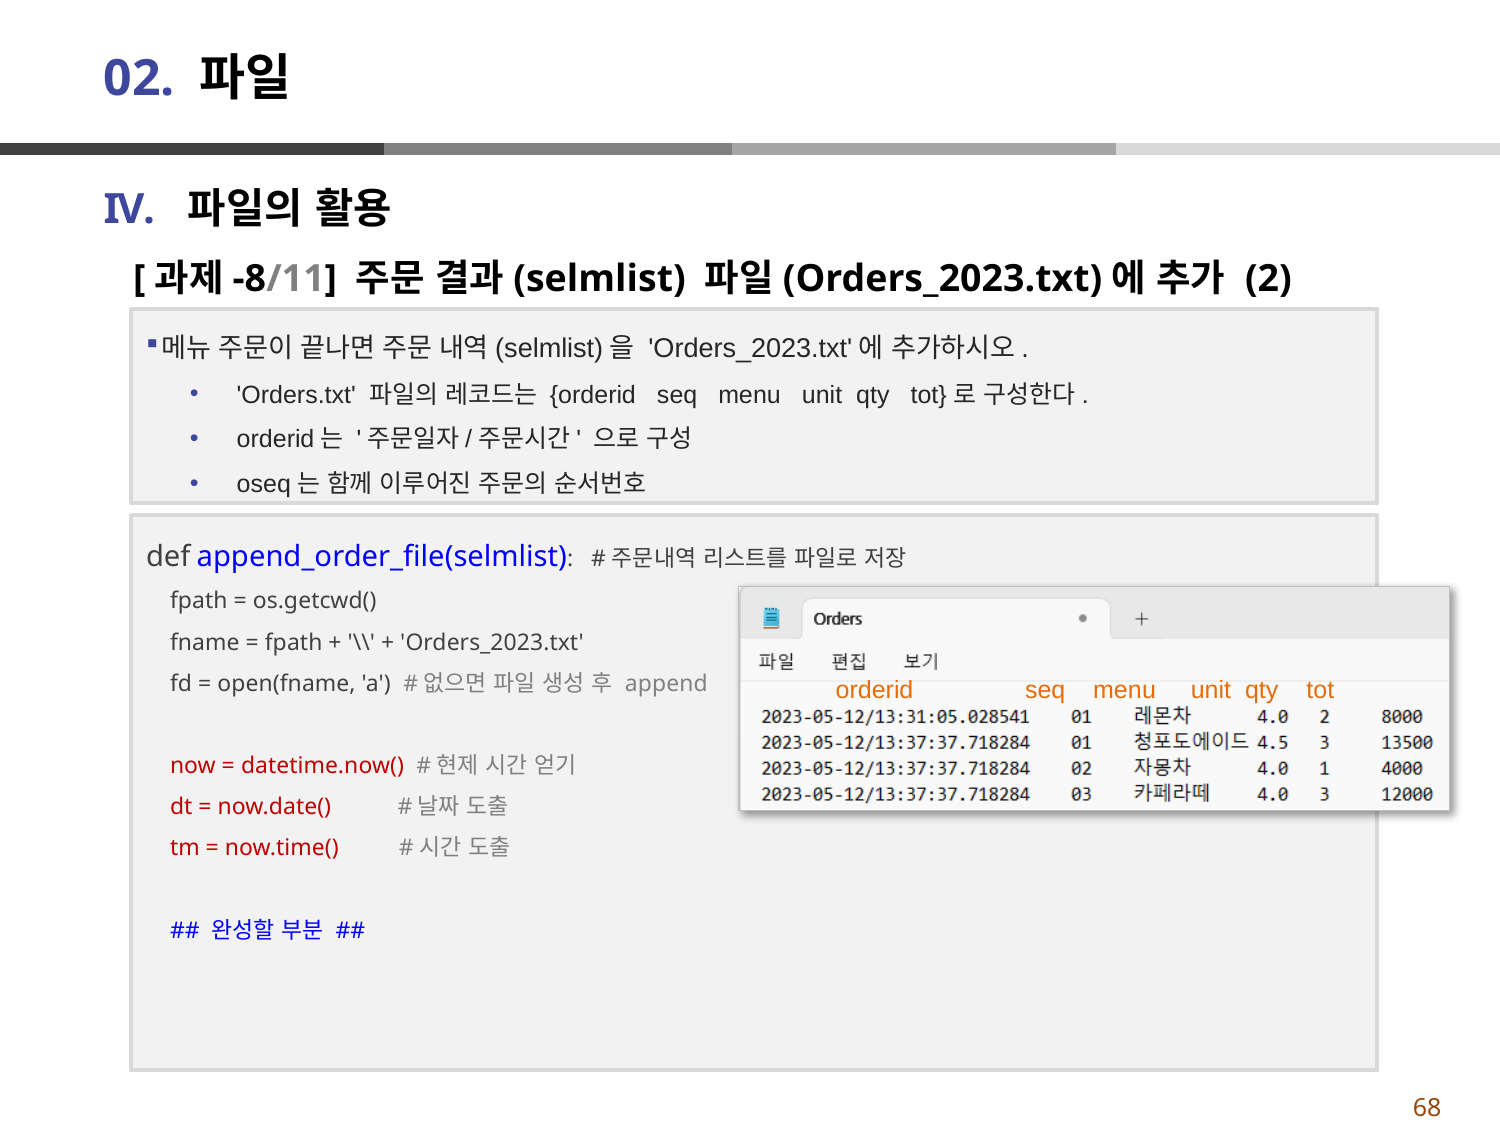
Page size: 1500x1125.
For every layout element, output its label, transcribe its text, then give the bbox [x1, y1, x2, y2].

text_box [737, 585, 1451, 812]
list 파일의 활용 [과제-8/11] 주문 결과(selmlist) 파일(Orders_2023.txt)에 추가 (2) [88, 148, 1471, 469]
title 02. 파일 [88, 30, 1400, 121]
text_box 메뉴 주문이 끝나면 주문 내역(selmlist)을 'Orders_2023.txt'에 추가하시오. 'Orders.txt' 파일의 레코드는 {orderid seq menu unit qty tot}로 구성한다. orderid는 '주문일자/주문시간' 으로 구성 oseq는 함께 이루어진 주문의 순서번호 [129, 307, 1379, 505]
text_box def append_order_file(selmlist): #주문내역 리스트를 파일로 저장 fpath = os.getcwd() fname = fpath + '\\' + 'Orders_2023.txt' fd = open(fname, 'a') #없으면 파일 생성 후 append now = datetime.now() #현제 시간 얻기 dt = now.date() #날짜 도출 tm = now.time() #시간 도출 ## 완성할 부분 ## [129, 513, 1379, 1072]
